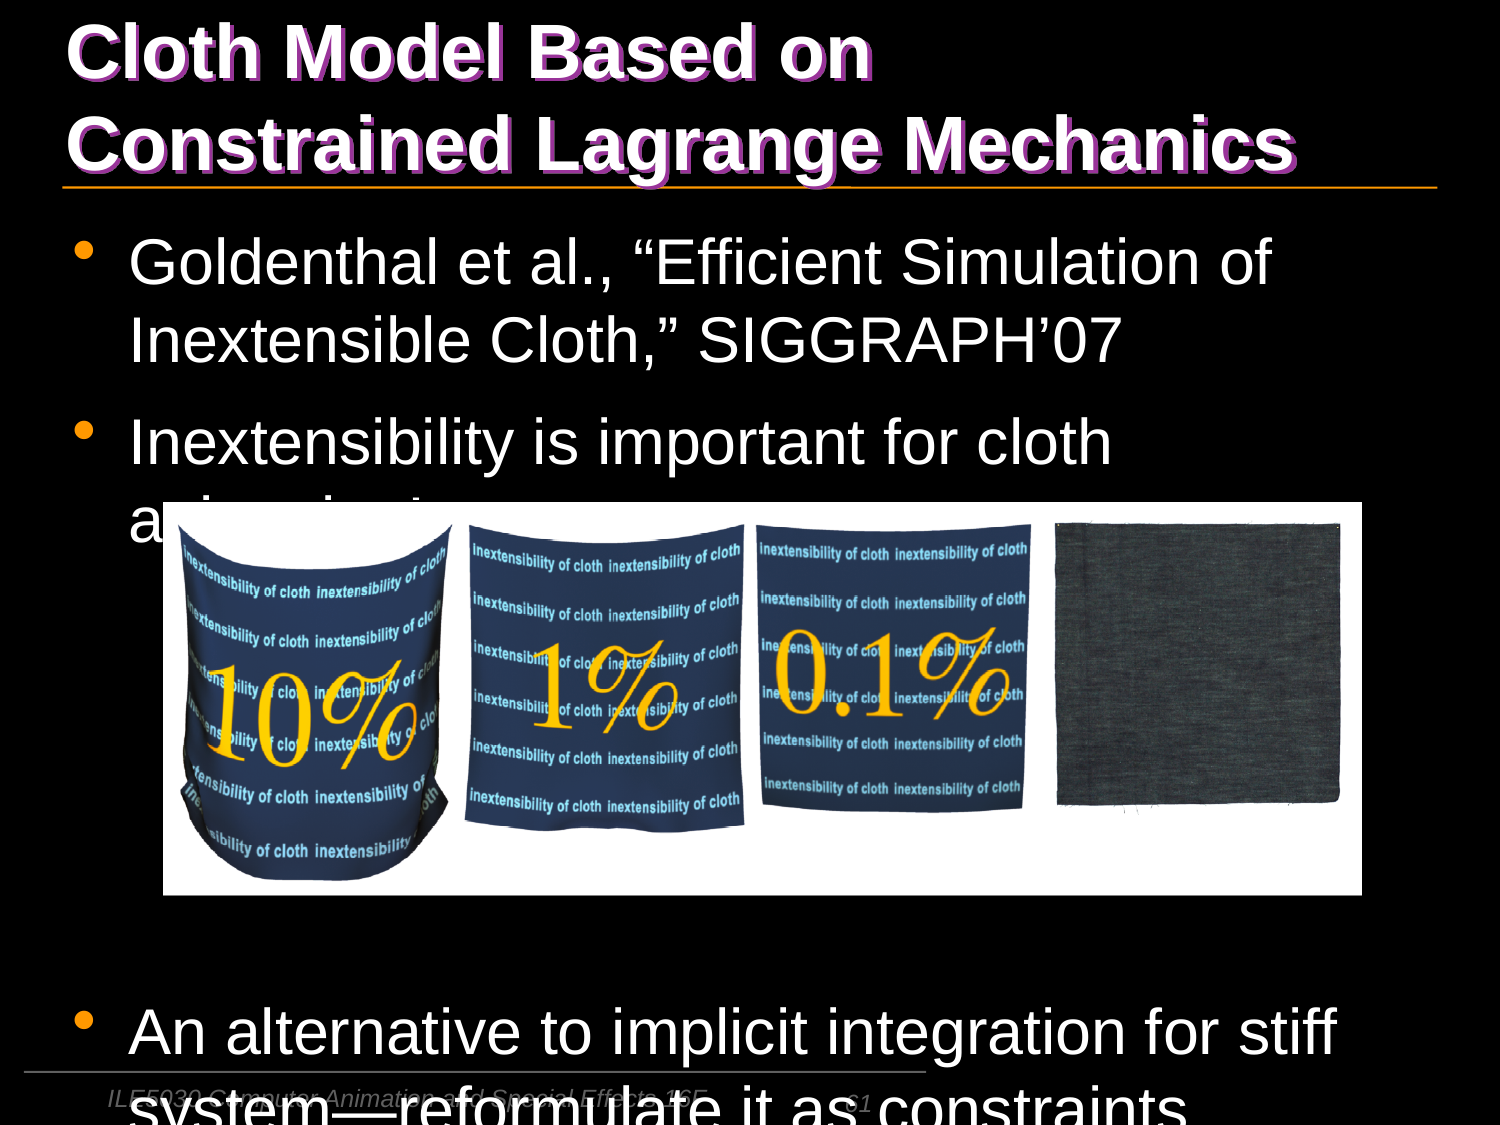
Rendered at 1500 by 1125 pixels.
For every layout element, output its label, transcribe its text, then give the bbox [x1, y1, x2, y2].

picture [162, 499, 1363, 896]
footer ILE5030 Computer Animation and Special Effects 16F [92, 1100, 537, 1125]
slide_number 61 [537, 1100, 888, 1125]
list Goldenthal et al., “Efficient Simulation of Inextensible Cloth,” SIGGRAPH’07 Inextensibility is important for cloth animation! An alternative to implicit integration for stiff system—reformulate it as constraints. [57, 212, 1438, 1100]
title Cloth Model Based on Constrained Lagrange Mechanics [50, 0, 1463, 188]
